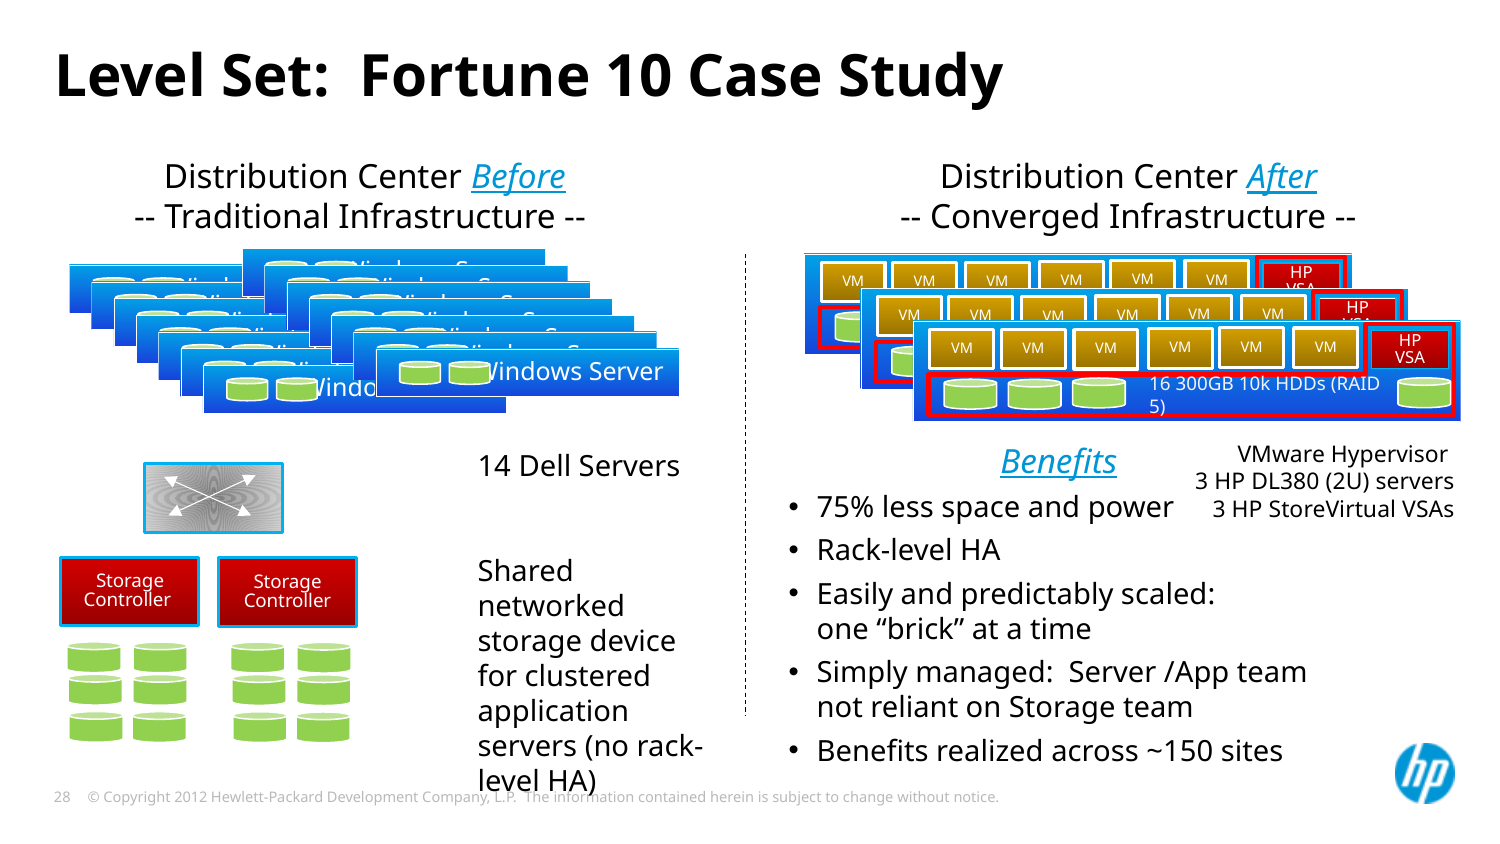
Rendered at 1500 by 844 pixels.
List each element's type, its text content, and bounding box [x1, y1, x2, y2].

text_box [230, 709, 290, 745]
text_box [803, 253, 1352, 357]
text_box [228, 640, 287, 674]
text_box [130, 709, 189, 745]
text_box [294, 640, 354, 674]
text_box 14 Dell Servers Shared networked storage device for clustered application servers (no rack-level HA) [462, 440, 735, 840]
text_box Distribution Center Before -- Traditional Infrastructure -- [69, 147, 661, 243]
picture [1429, 743, 1455, 770]
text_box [860, 287, 1409, 391]
title Level Set: Fortune 10 Case Study [54, 38, 1386, 110]
text_box [293, 709, 353, 745]
text_box [66, 709, 126, 745]
picture [1395, 759, 1449, 804]
picture [1395, 743, 1427, 787]
text_box Distribution Center After -- Converged Infrastructure -- [833, 147, 1425, 243]
text_box VMware Hypervisor 3 HP DL380 (2U) servers 3 HP StoreVirtual VSAs [1136, 432, 1470, 530]
text_box Storage Controller [216, 556, 358, 628]
text_box [143, 462, 285, 534]
text_box [229, 672, 289, 708]
text_box [66, 672, 125, 708]
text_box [69, 264, 507, 414]
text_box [168, 474, 256, 516]
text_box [241, 248, 679, 397]
text_box [130, 672, 190, 708]
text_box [912, 320, 1461, 422]
picture [1427, 776, 1455, 804]
text_box [294, 672, 354, 708]
text_box [64, 639, 124, 674]
text_box Storage Controller [59, 555, 201, 628]
list Benefits 75% less space and power Rack-level HA Easily and predictably scaled: one “brick” at a time Simply managed: Server /App team not reliant on Storage team Benefits realized across ~150 sites [788, 440, 1329, 822]
text_box [130, 639, 190, 674]
